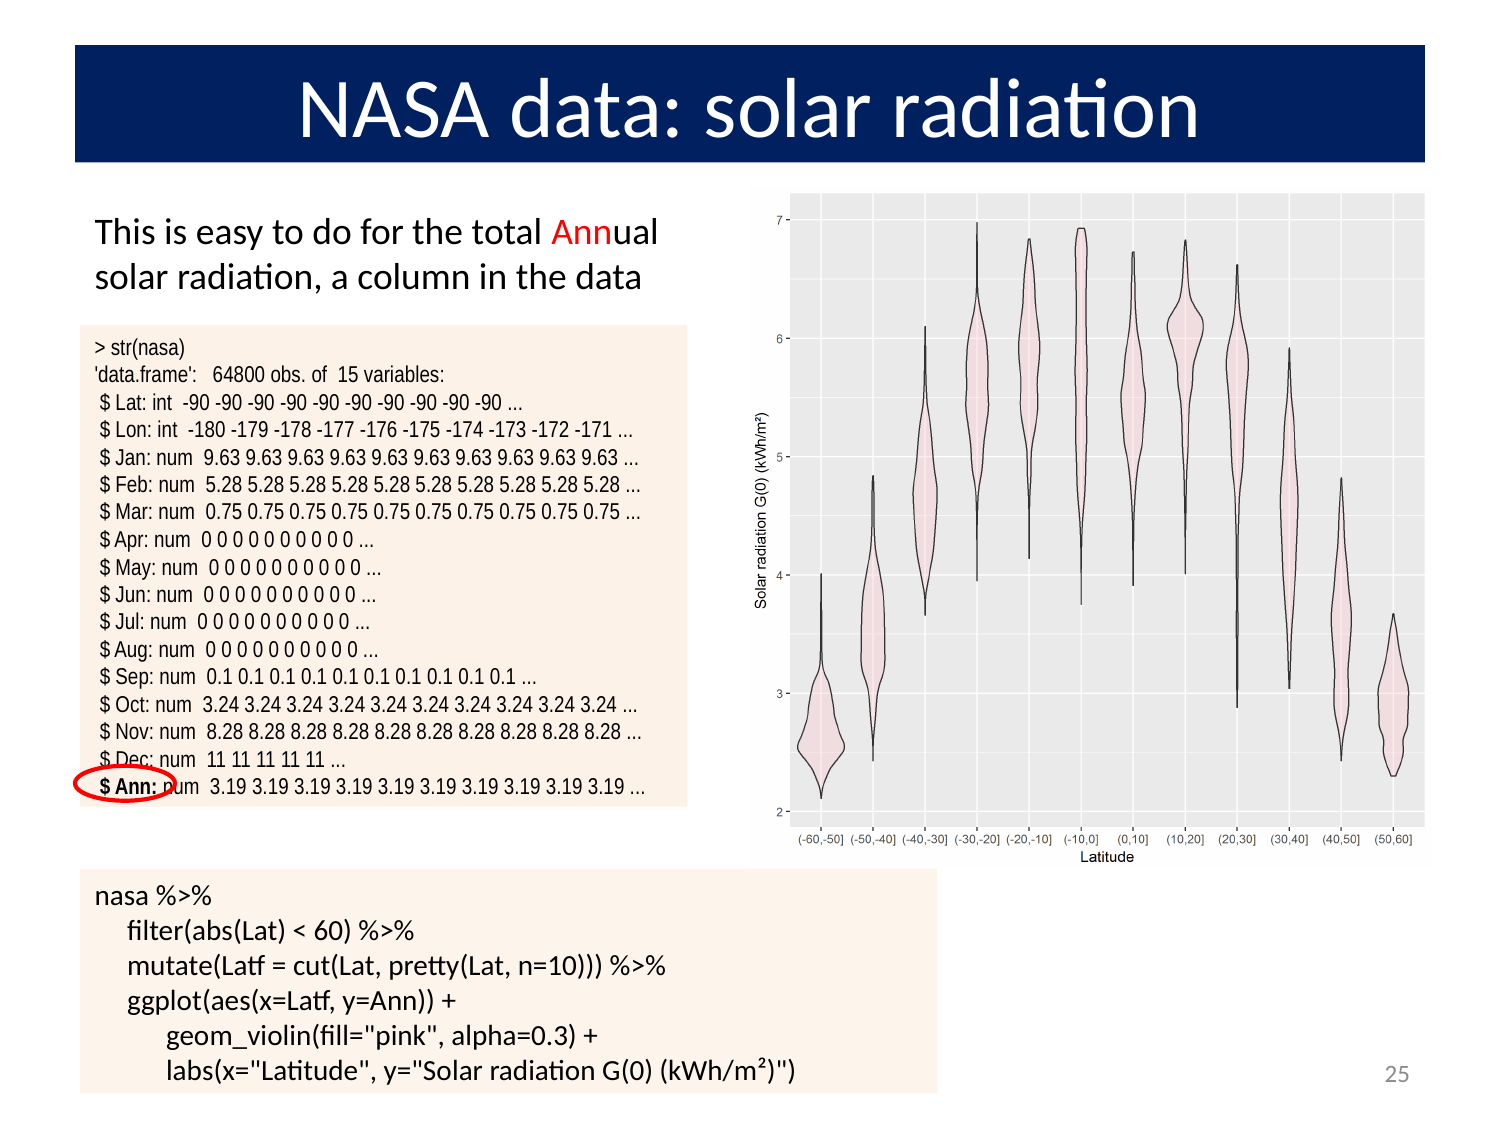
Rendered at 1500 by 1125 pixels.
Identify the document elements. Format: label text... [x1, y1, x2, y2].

text_box > str(nasa) 'data.frame': 64800 obs. of 15 variables: $ Lat: int -90 -90 -90 -90 -90 -90 -90 -90 -90 -90 ... $ Lon: int -180 -179 -178 -177 -176 -175 -174 -173 -172 -171 ... $ Jan: num 9.63 9.63 9.63 9.63 9.63 9.63 9.63 9.63 9.63 9.63 ... $ Feb: num 5.28 5.28 5.28 5.28 5.28 5.28 5.28 5.28 5.28 5.28 ... $ Mar: num 0.75 0.75 0.75 0.75 0.75 0.75 0.75 0.75 0.75 0.75 ... $ Apr: num 0 0 0 0 0 0 0 0 0 0 ... $ May: num 0 0 0 0 0 0 0 0 0 0 ... $ Jun: num 0 0 0 0 0 0 0 0 0 0 ... $ Jul: num 0 0 0 0 0 0 0 0 0 0 ... $ Aug: num 0 0 0 0 0 0 0 0 0 0 ... $ Sep: num 0.1 0.1 0.1 0.1 0.1 0.1 0.1 0.1 0.1 0.1 ... $ Oct: num 3.24 3.24 3.24 3.24 3.24 3.24 3.24 3.24 3.24 3.24 ... $ Nov: num 8.28 8.28 8.28 8.28 8.28 8.28 8.28 8.28 8.28 8.28 ... $ Dec: num 11 11 11 11 11 ... $ Ann: num 3.19 3.19 3.19 3.19 3.19 3.19 3.19 3.19 3.19 3.19 ... [79, 324, 688, 807]
picture [747, 186, 1432, 870]
text_box This is easy to do for the total Annual solar radiation, a column in the data [79, 199, 742, 305]
text_box [72, 763, 178, 803]
slide_number 25 [1074, 1042, 1425, 1103]
title NASA data: solar radiation [75, 45, 1425, 163]
text_box nasa %>% filter(abs(Lat) < 60) %>% mutate(Latf = cut(Lat, pretty(Lat, n=10))) %>% ggplot(aes(x=Latf, y=Ann)) + geom_violin(fill="pink", alpha=0.3) + labs(x="Latitude", y="Solar radiation G(0) (kWh/m²)") [79, 868, 938, 1094]
